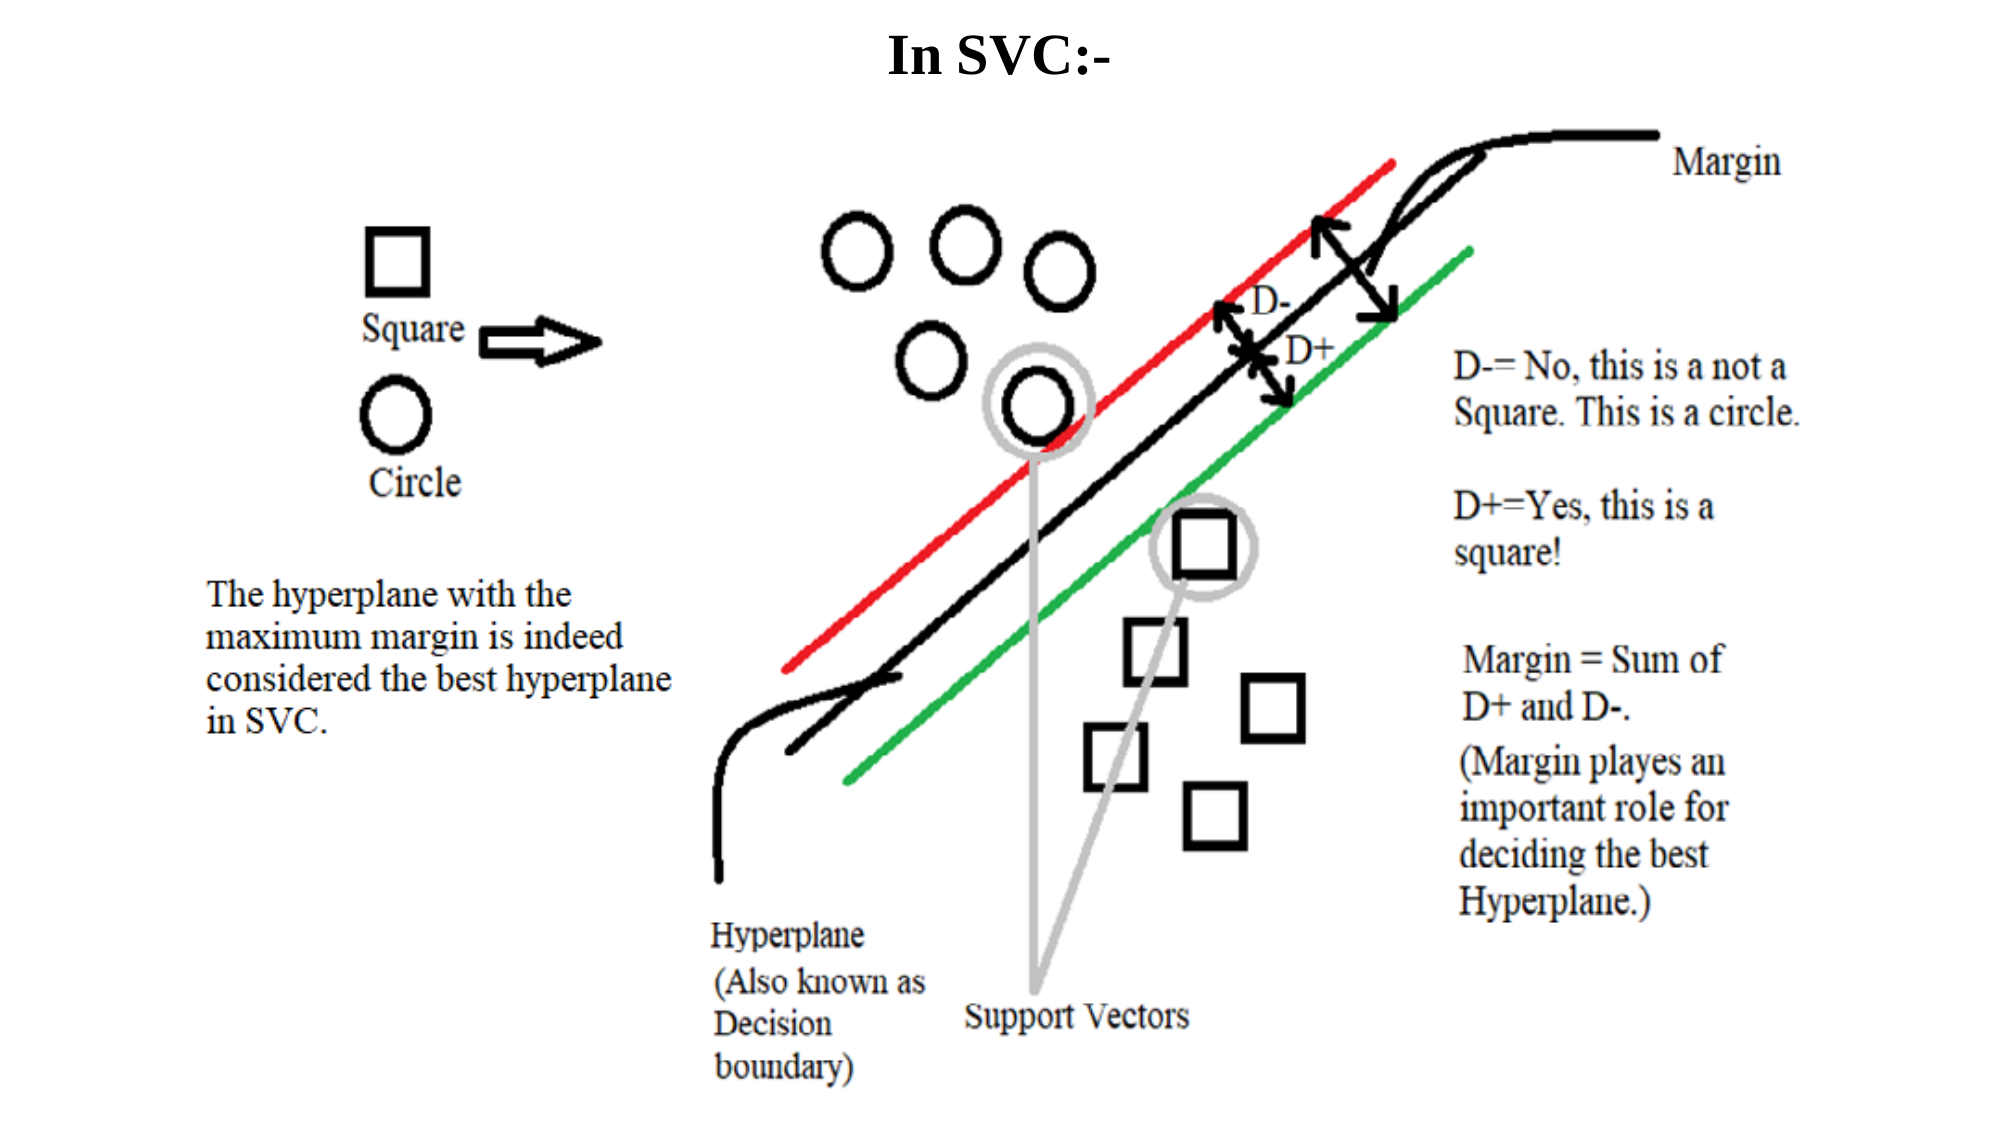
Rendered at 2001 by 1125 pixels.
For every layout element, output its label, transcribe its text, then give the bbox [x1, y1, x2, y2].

picture [71, 111, 1881, 1092]
title In SVC:- [137, 0, 1863, 111]
